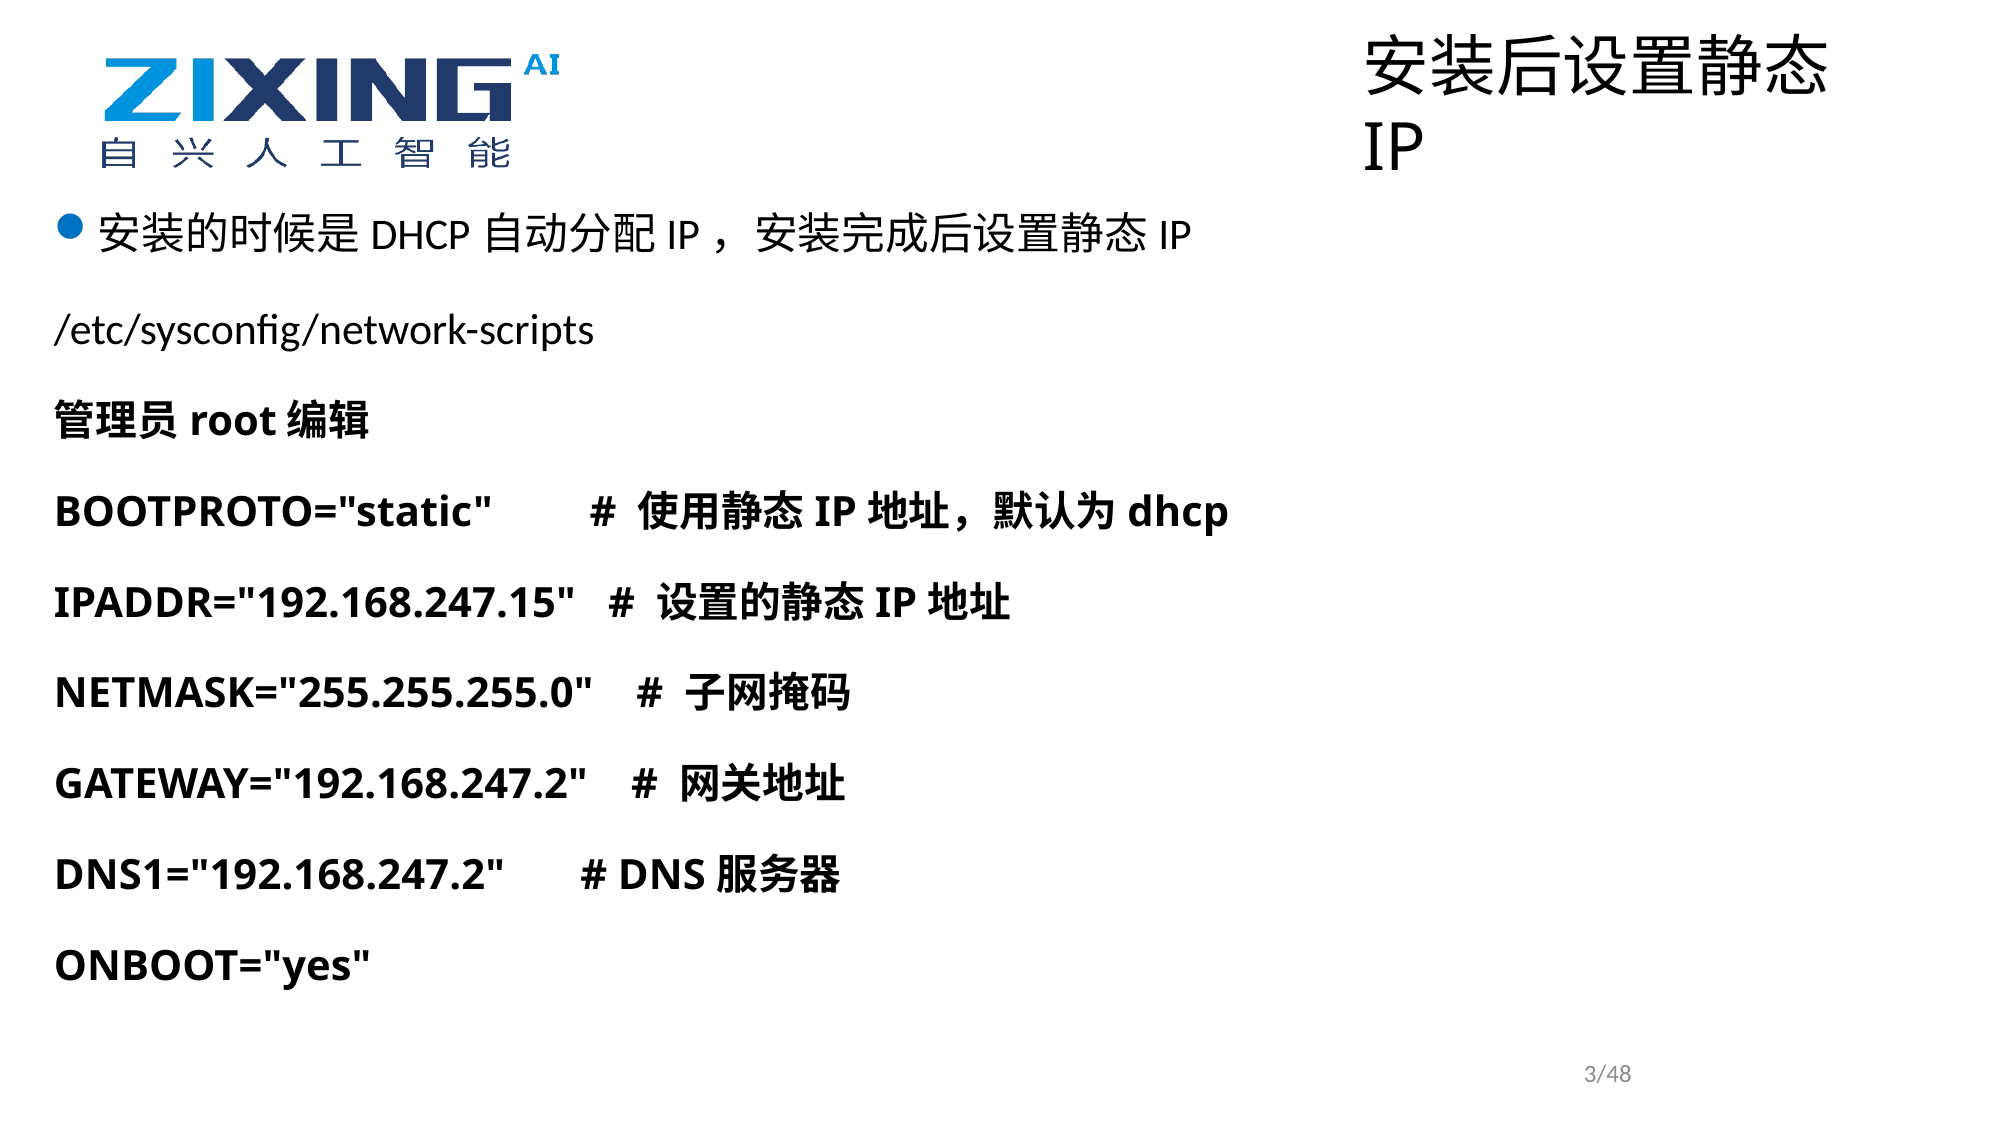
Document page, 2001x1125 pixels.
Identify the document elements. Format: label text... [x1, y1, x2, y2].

text_box 安装的时候是DHCP自动分配IP，安装完成后设置静态IP /etc/sysconfig/network-scripts 管理员root编辑 BOOTPROTO="static" # 使用静态IP地址，默认为dhcp IPADDR="192.168.247.15" # 设置的静态IP地址 NETMASK="255.255.255.0" # 子网掩码 GATEWAY="192.168.247.2" # 网关地址 DNS1="192.168.247.2" # DNS服务器 ONBOOT="yes" [39, 172, 1944, 1043]
slide_number 3/48 [1309, 1043, 1647, 1103]
text_box 安装后设置静态IP [1347, 16, 1913, 192]
picture [102, 54, 559, 168]
